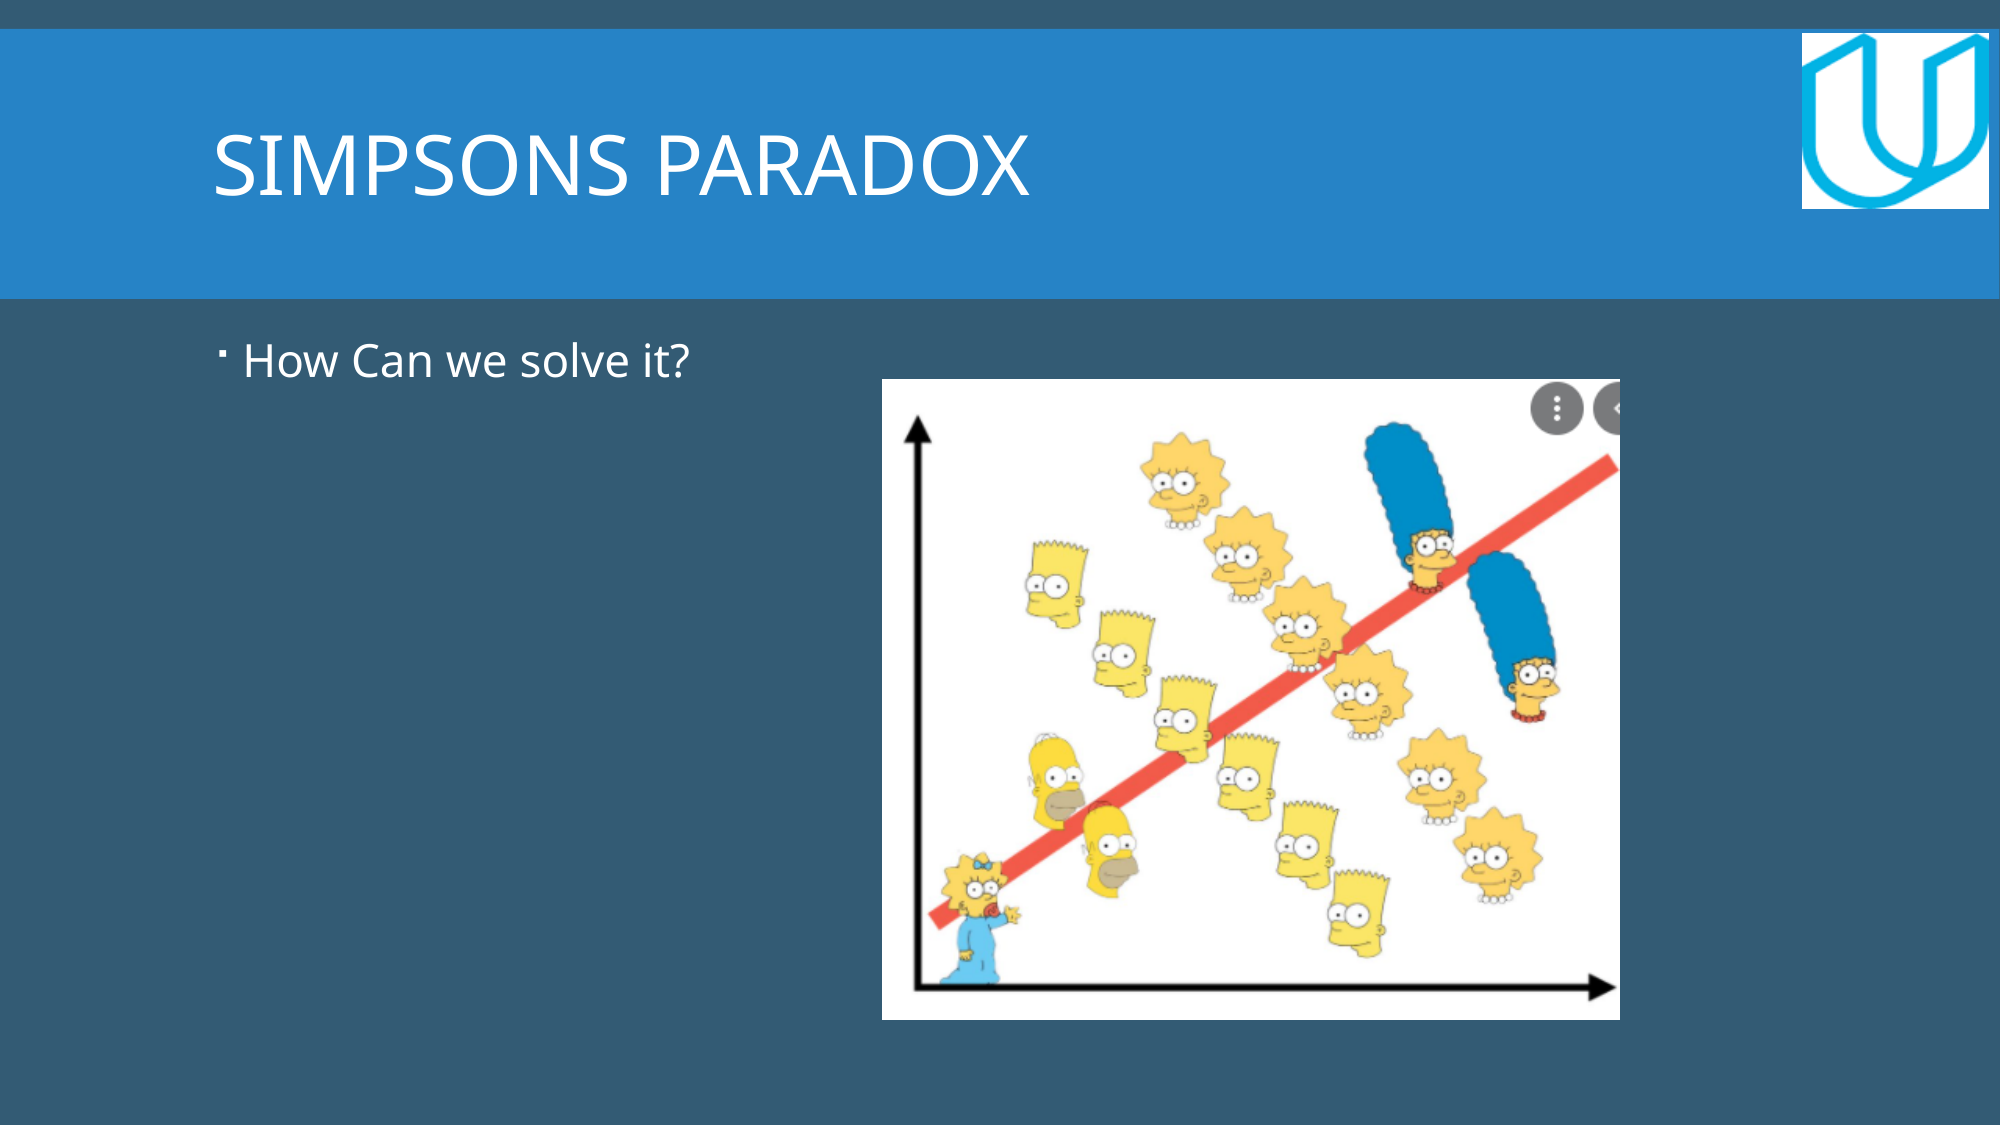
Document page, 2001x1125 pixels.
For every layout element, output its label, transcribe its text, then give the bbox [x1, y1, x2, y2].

picture [1876, 124, 1989, 209]
picture [1816, 47, 1912, 197]
picture [1933, 47, 1974, 167]
picture [1803, 159, 1866, 209]
title Simpsons paradox [197, 46, 1803, 295]
list How Can we solve it? [197, 329, 1803, 1020]
picture [1802, 33, 1989, 167]
picture [881, 379, 1621, 1021]
